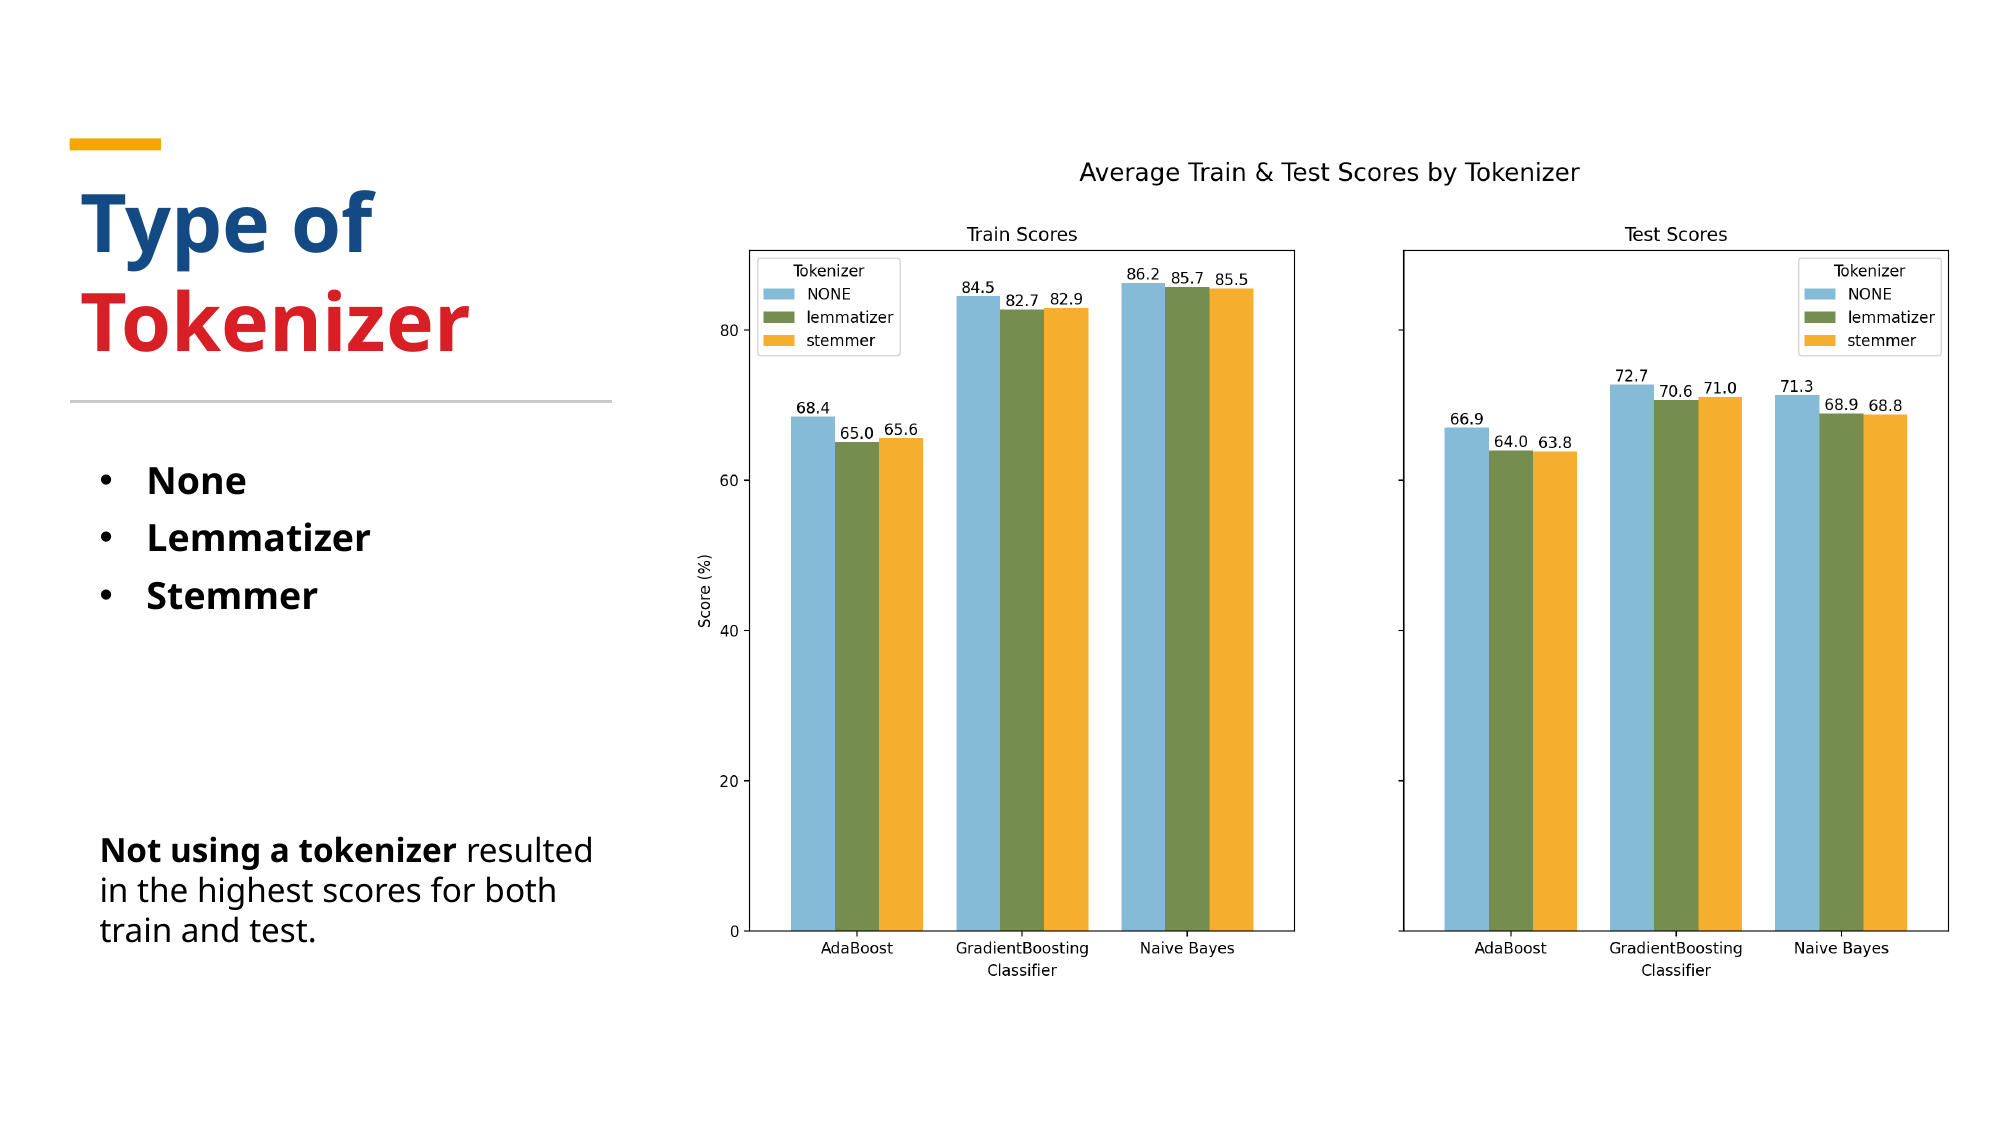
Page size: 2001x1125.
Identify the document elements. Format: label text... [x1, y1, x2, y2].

text_box [69, 137, 162, 151]
text_box Type of Tokenizer [65, 175, 630, 378]
text_box None Lemmatizer Stemmer Not using a tokenizer resulted in the highest scores for both train and test. [65, 449, 612, 1062]
picture [656, 144, 1980, 1028]
